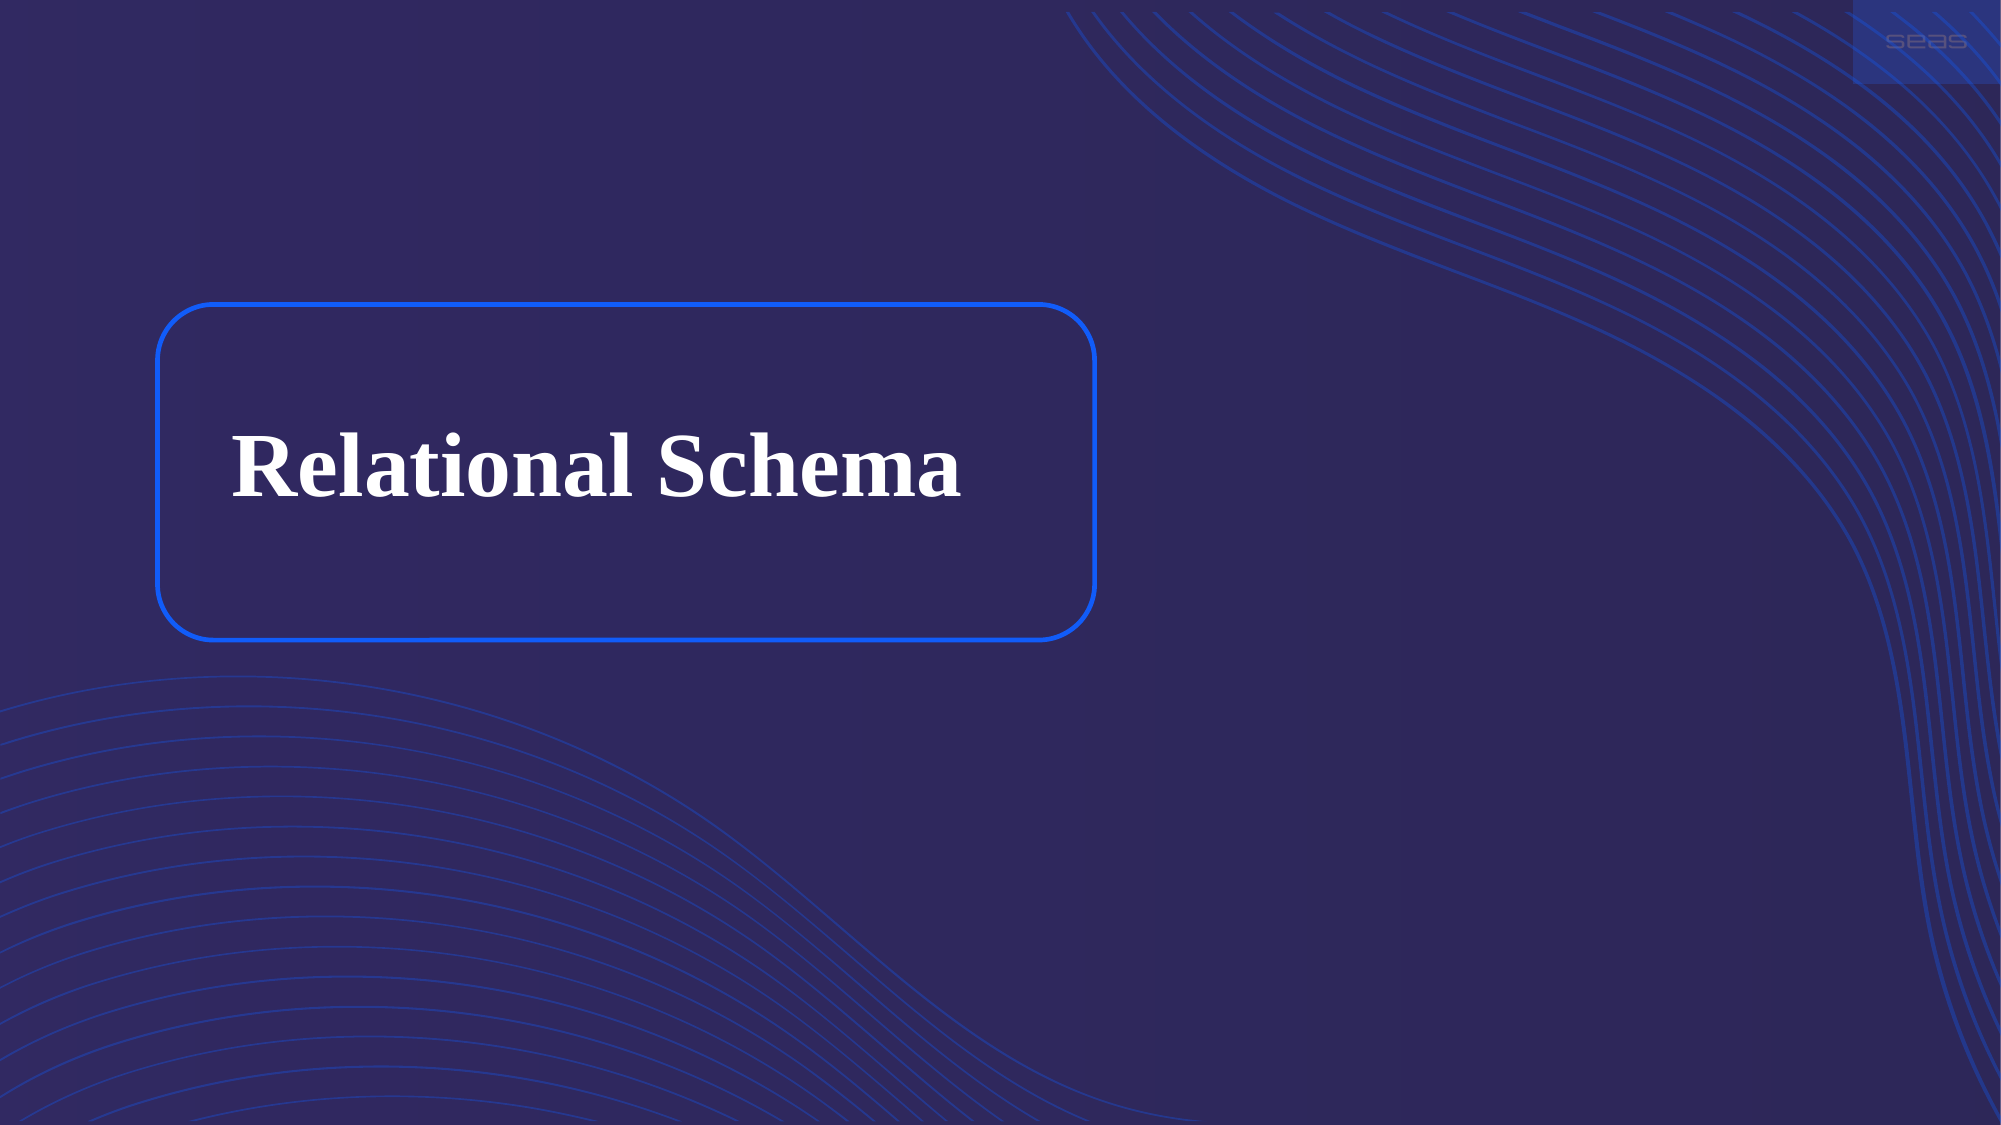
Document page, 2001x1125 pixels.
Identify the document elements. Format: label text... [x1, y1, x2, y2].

text_box Relational Schema [216, 397, 1056, 523]
